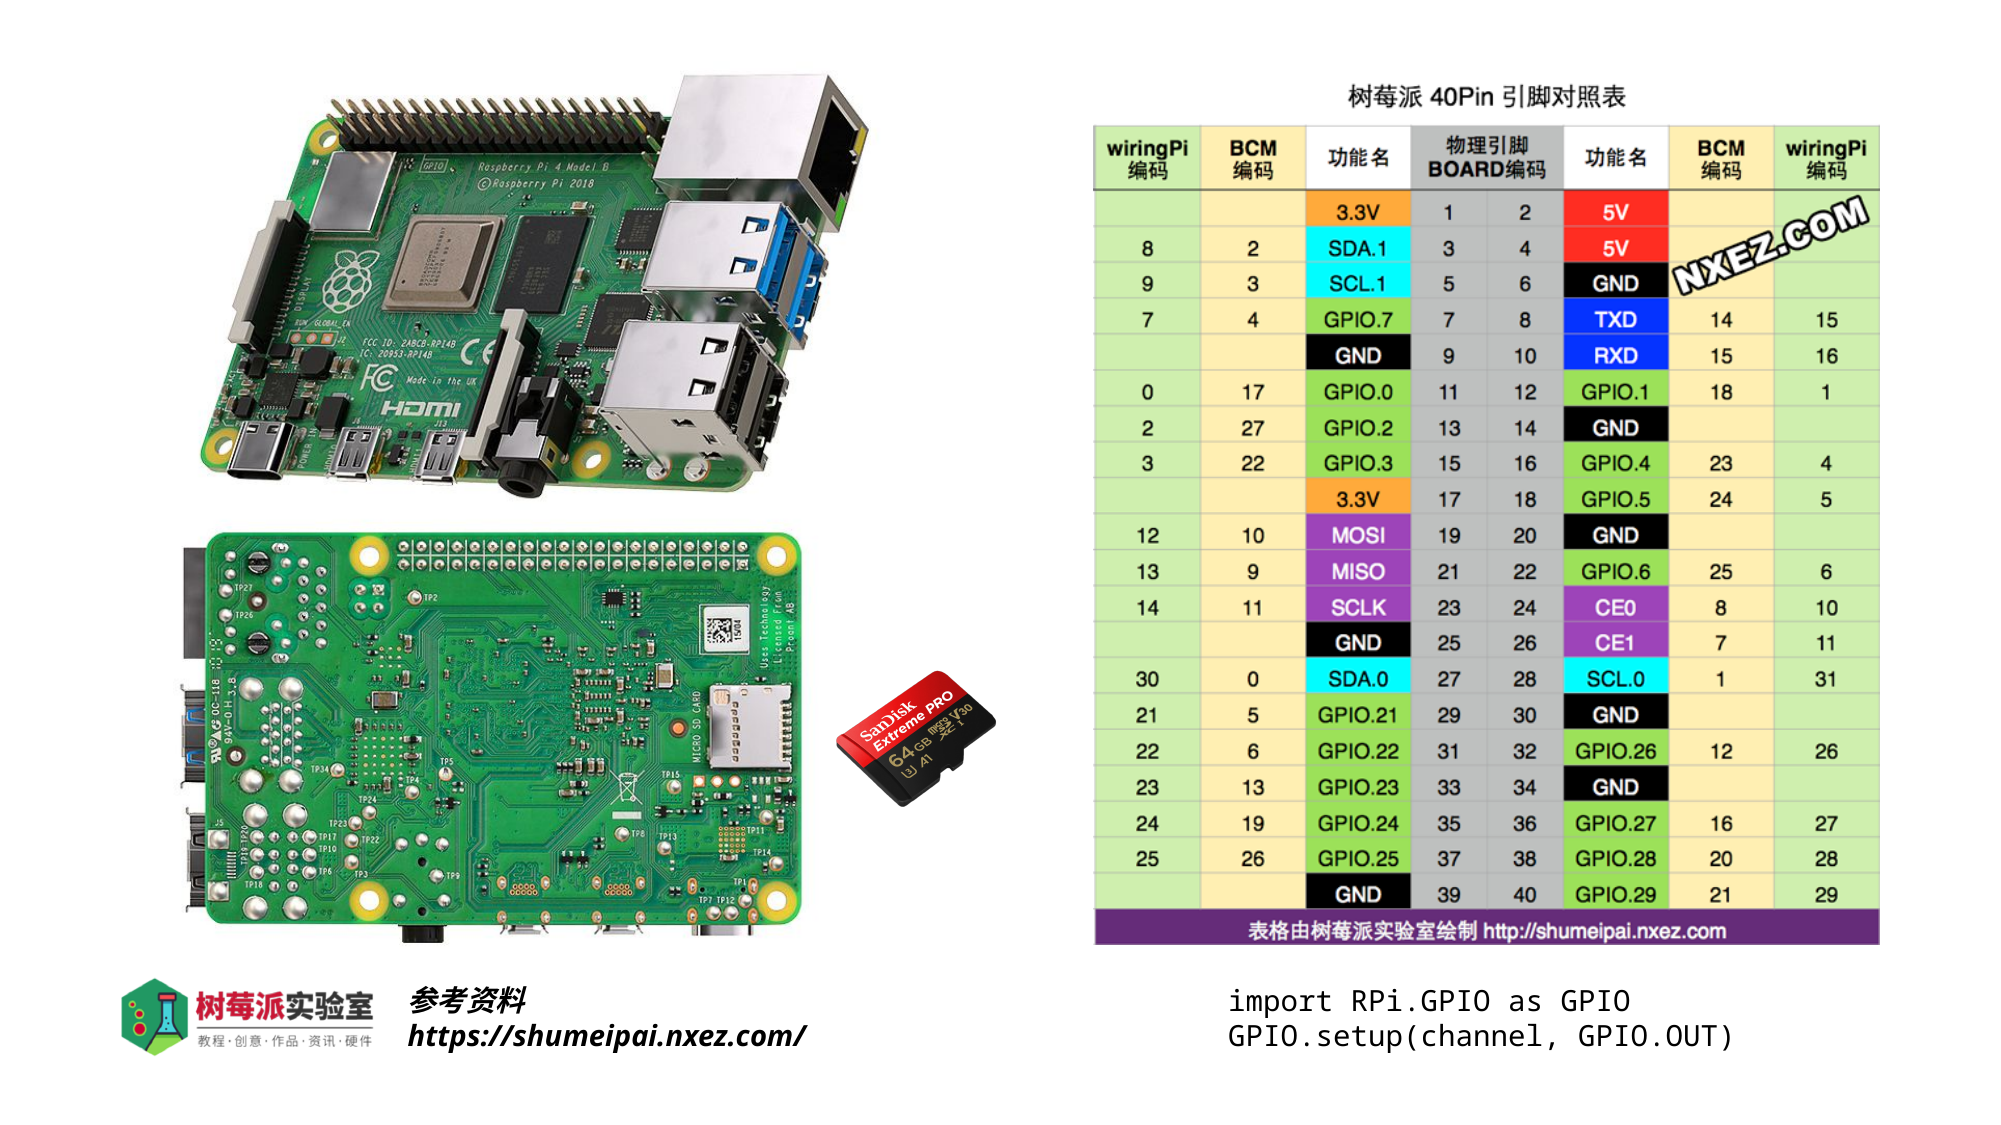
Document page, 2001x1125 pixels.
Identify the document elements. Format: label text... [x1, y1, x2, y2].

picture [185, 53, 889, 511]
picture [153, 516, 1017, 961]
text_box import RPi.GPIO as GPIO GPIO.setup(channel, GPIO.OUT) [1213, 974, 1769, 1060]
picture [101, 962, 407, 1073]
picture [1093, 64, 1880, 945]
text_box 参考资料 https://shumeipai.nxez.com/ [407, 974, 1213, 1060]
